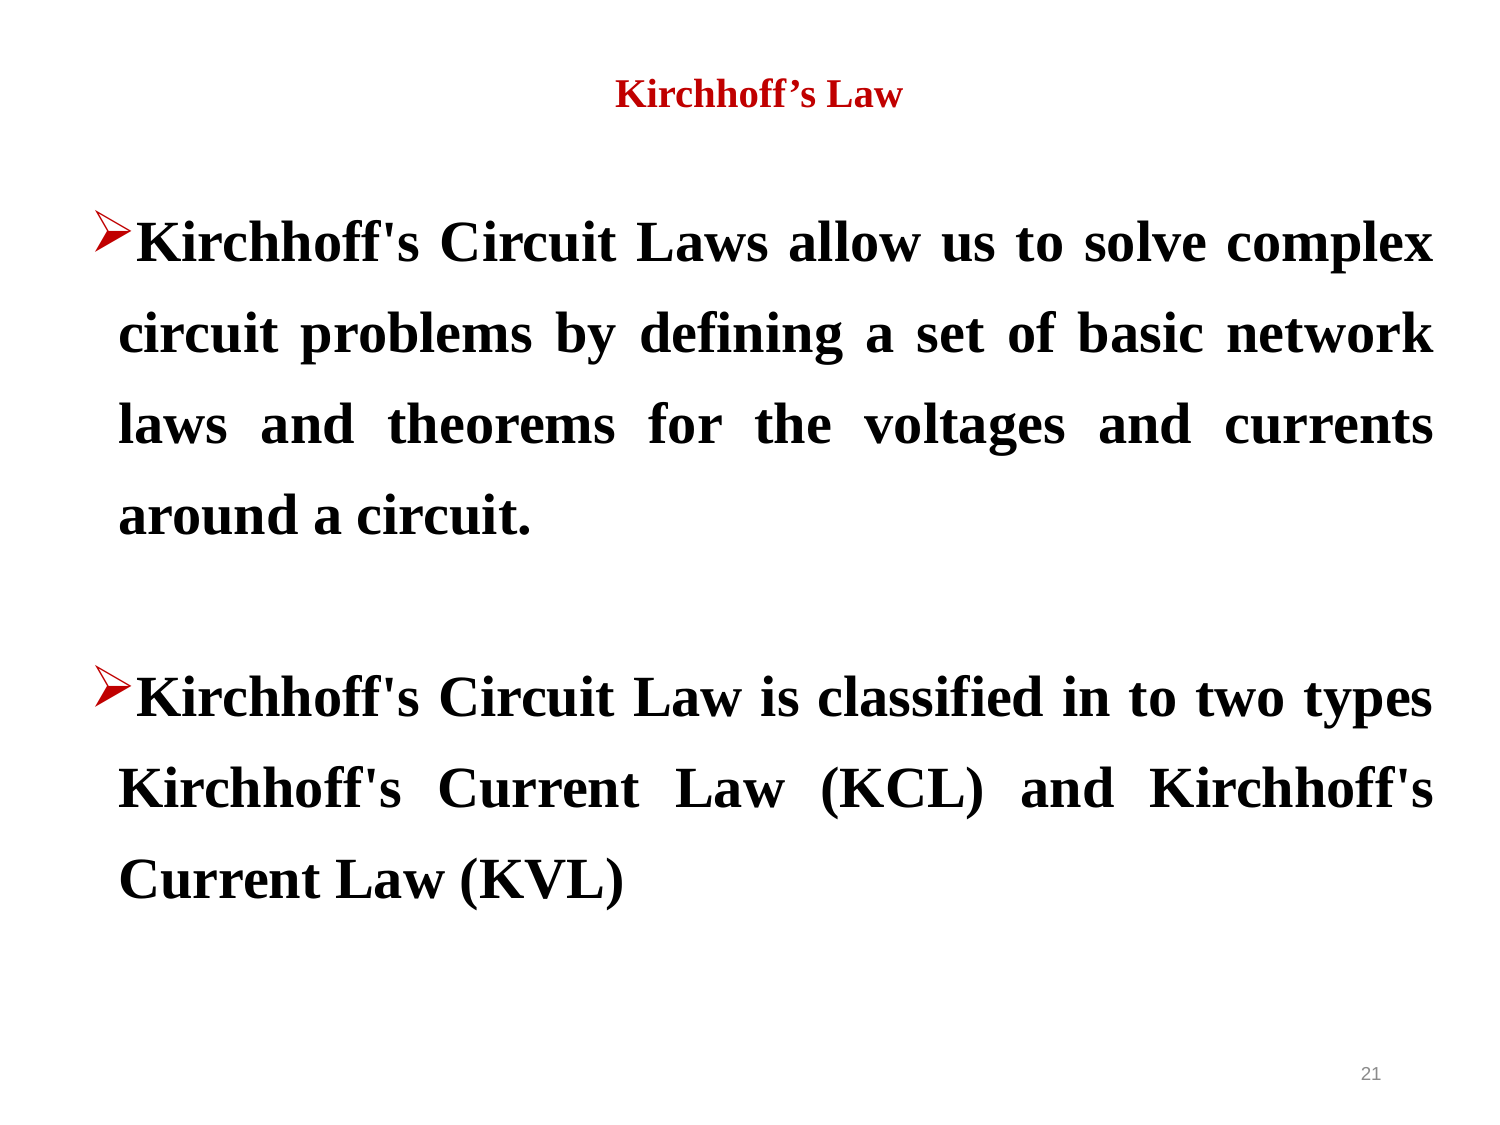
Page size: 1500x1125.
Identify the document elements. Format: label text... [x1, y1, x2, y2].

title Kirchhoff’s Law [112, 24, 1407, 170]
list Kirchhoff's Circuit Laws allow us to solve complex circuit problems by defining a set of basic network laws and theorems for the voltages and currents around a circuit. Kirchhoff's Circuit Law is classified in to two types Kirchhoff's Current Law (KCL) and Kirchhoff's Current Law (KVL) [75, 174, 1450, 1000]
slide_number 21 [1059, 1042, 1397, 1103]
